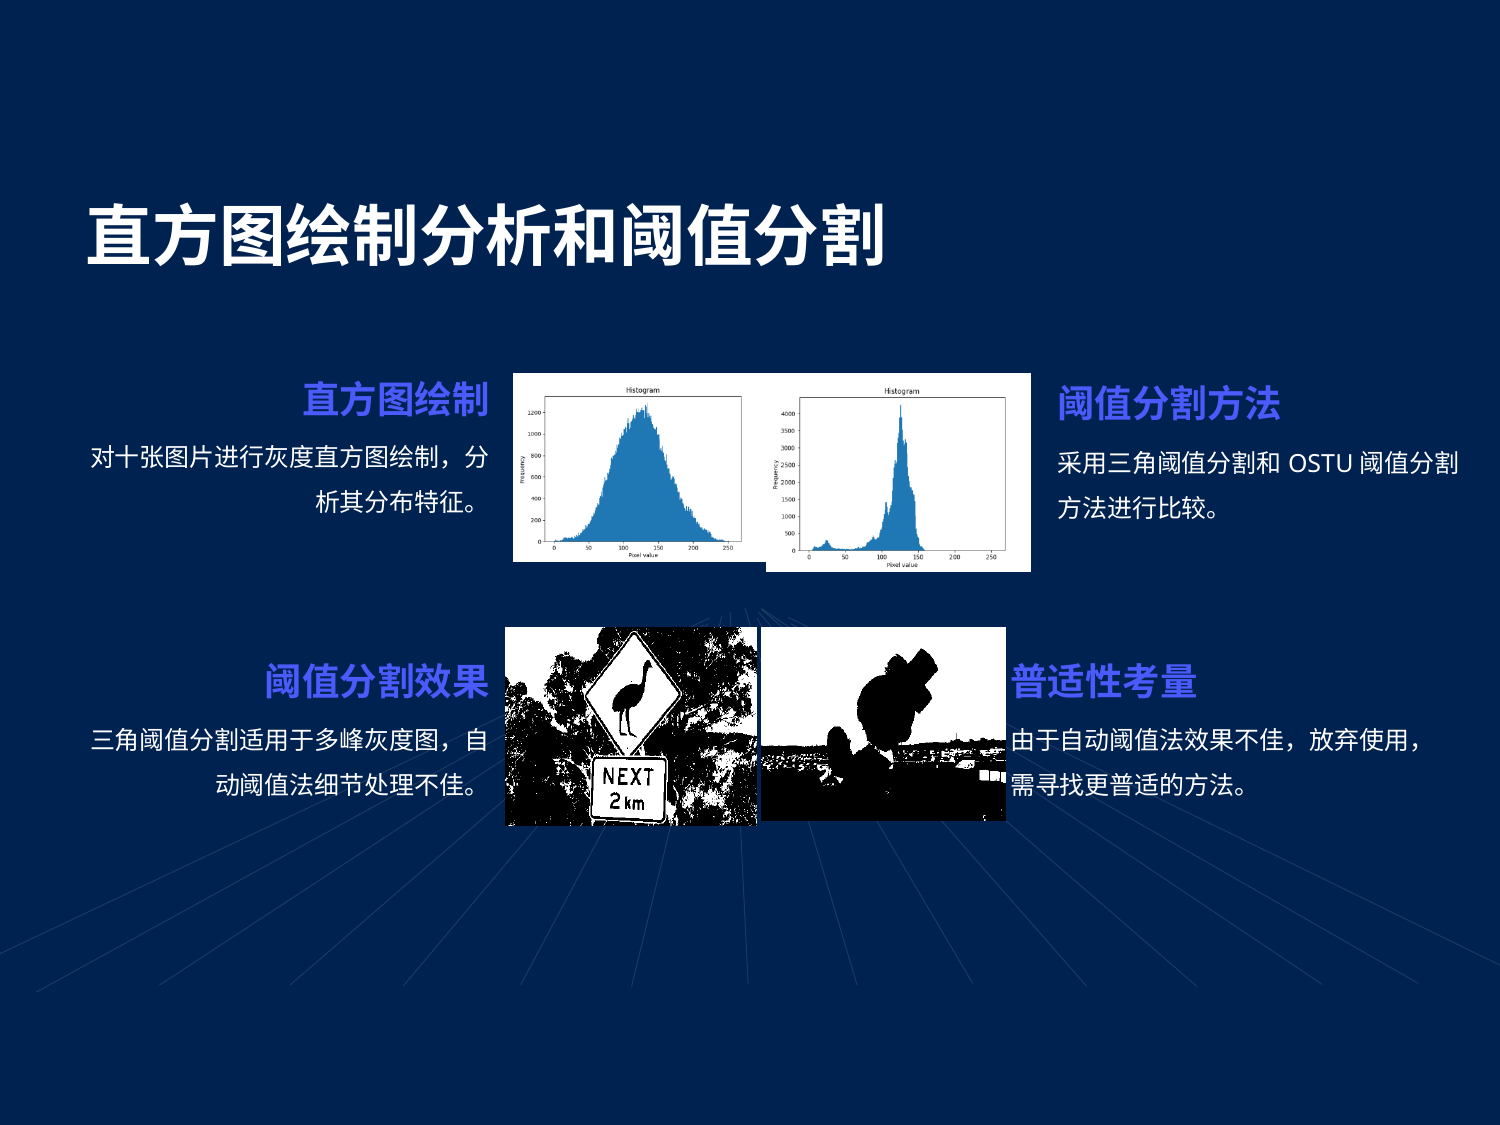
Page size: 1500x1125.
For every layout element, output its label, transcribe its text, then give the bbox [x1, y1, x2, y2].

text_box 采用三角阈值分割和OSTU阈值分割方法进行比较。 [1057, 432, 1462, 537]
text_box 阈值分割方法 [1057, 349, 1462, 425]
text_box 三角阈值分割适用于多峰灰度图，自动阈值法细节处理不佳。 [85, 709, 490, 814]
picture [513, 373, 1031, 572]
text_box 直方图绘制 [85, 345, 490, 421]
picture [505, 627, 757, 826]
picture [761, 627, 1006, 821]
text_box 对十张图片进行灰度直方图绘制，分析其分布特征。 [85, 426, 490, 531]
text_box 由于自动阈值法效果不佳，放弃使用，需寻找更普适的方法。 [1009, 709, 1415, 814]
text_box 阈值分割效果 [85, 627, 490, 703]
text_box 普适性考量 [1009, 627, 1415, 703]
title 直方图绘制分析和阈值分割 [85, 184, 1415, 274]
